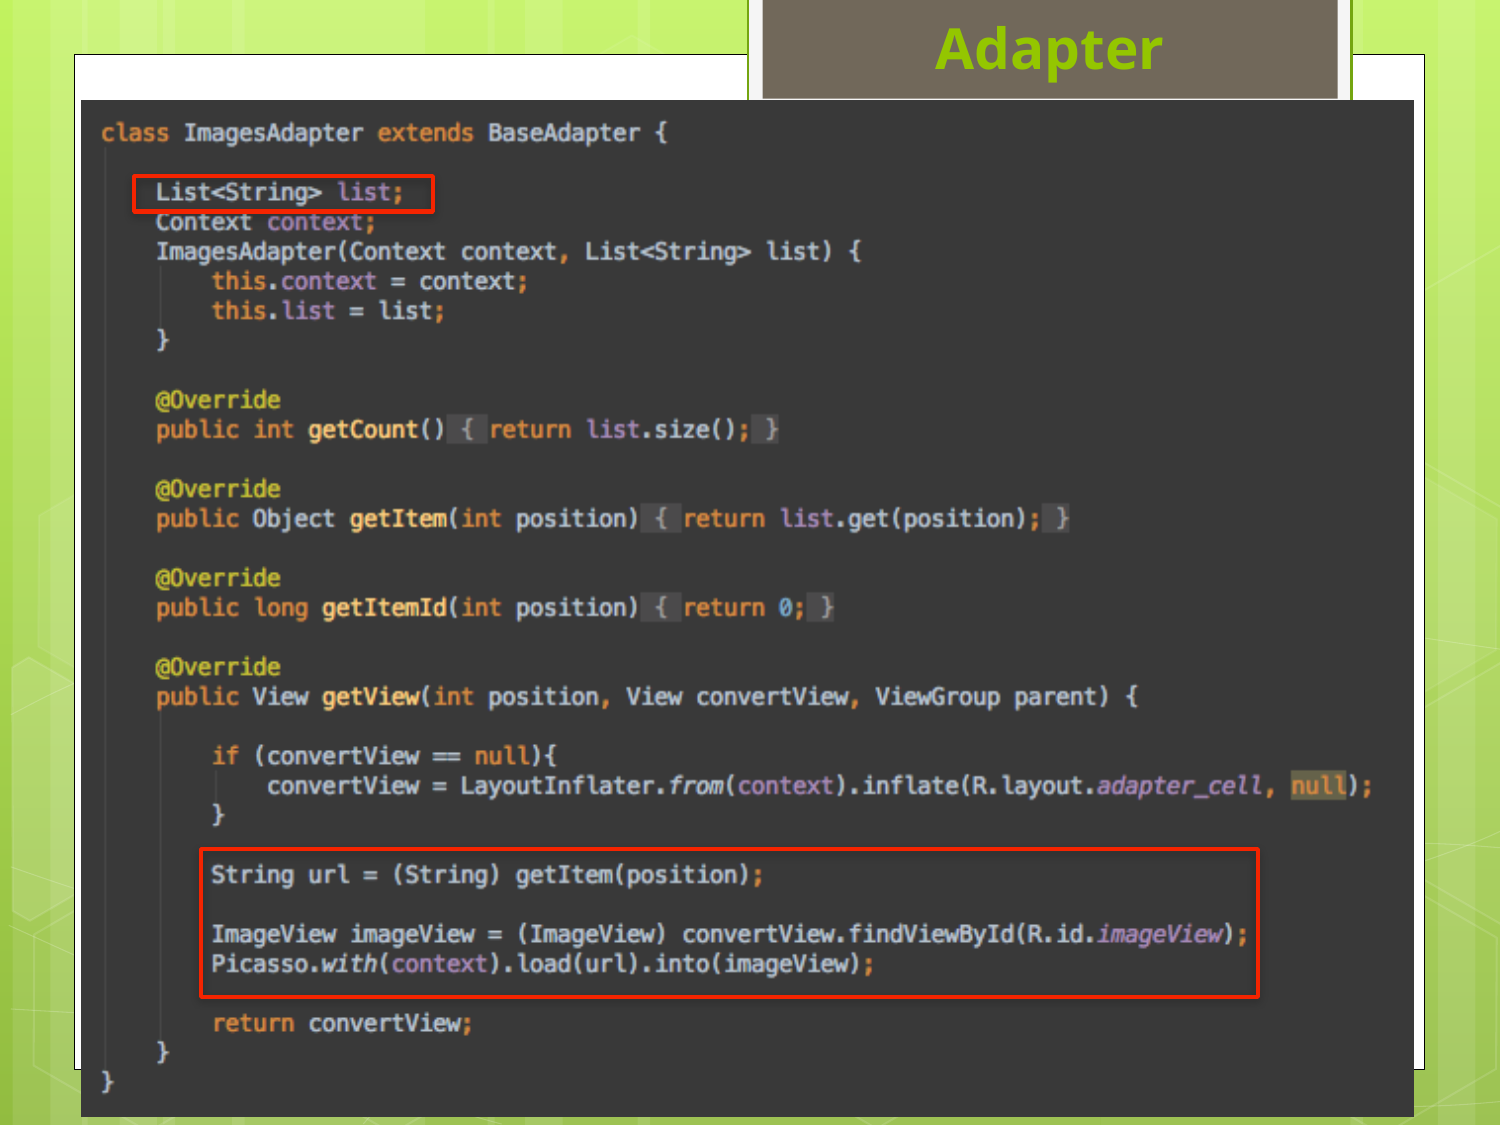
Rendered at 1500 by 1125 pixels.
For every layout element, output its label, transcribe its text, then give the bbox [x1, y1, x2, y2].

picture [81, 100, 1415, 1117]
title Adapter [917, 5, 1183, 90]
